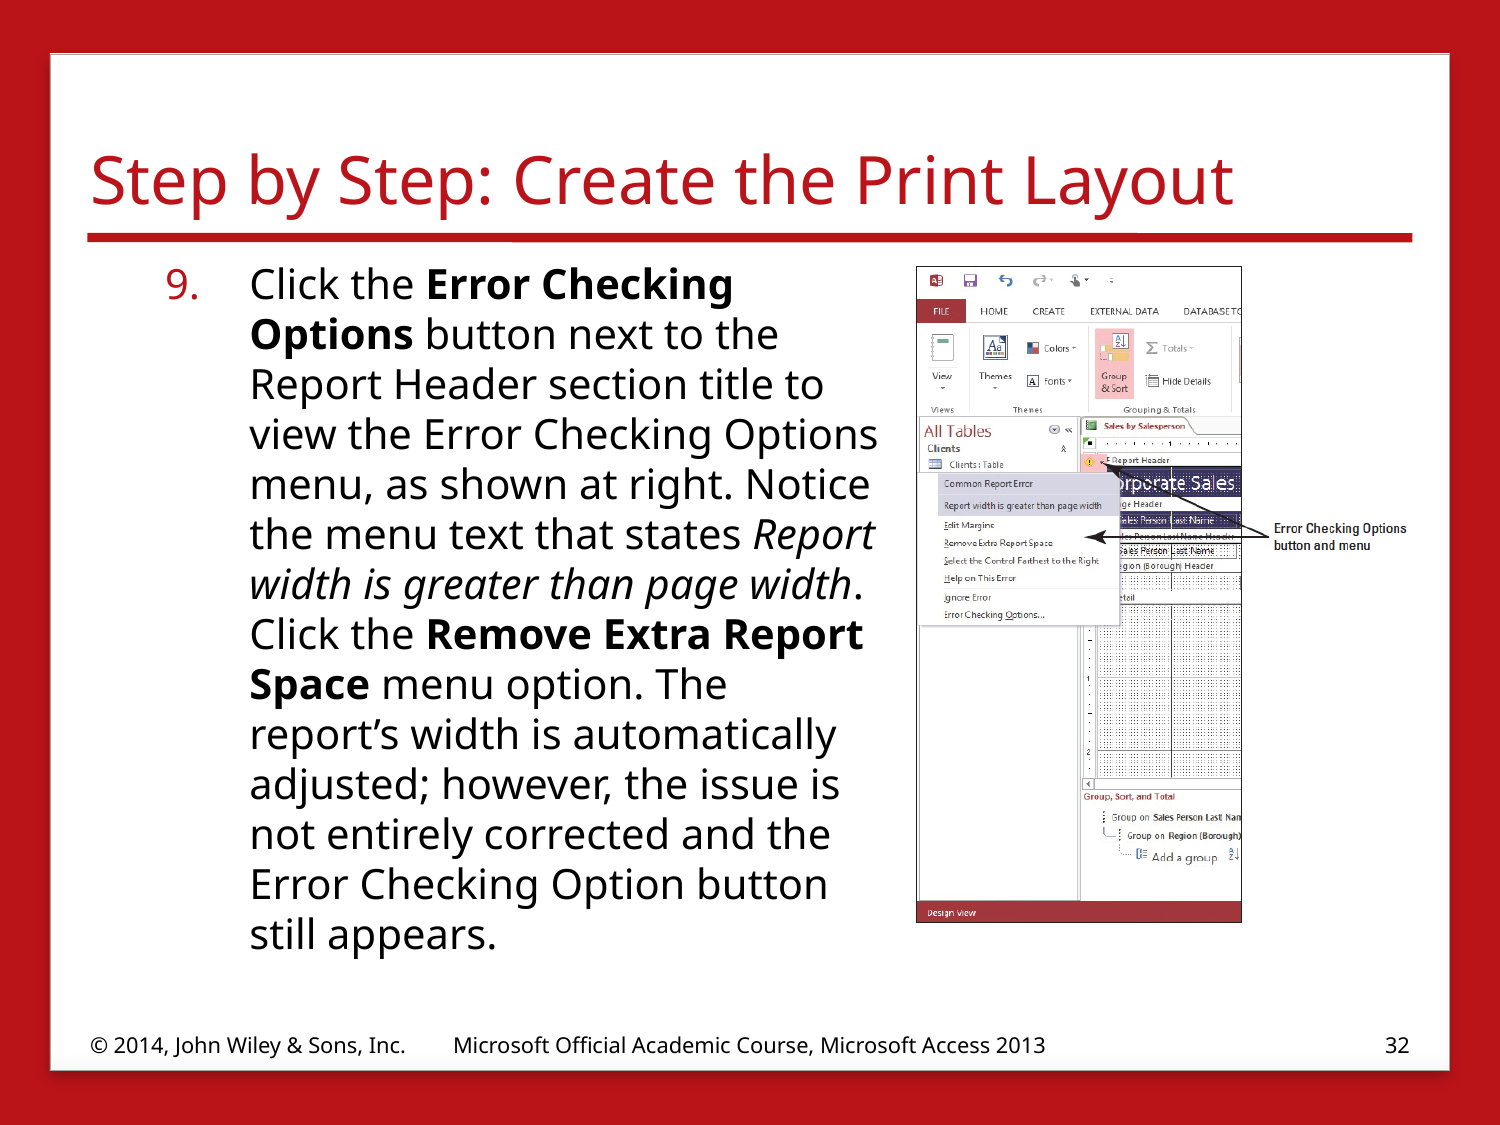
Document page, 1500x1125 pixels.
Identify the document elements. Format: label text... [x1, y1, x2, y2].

slide_number © 2014, John Wiley & Sons, Inc. [74, 1024, 426, 1103]
list Click the Error Checking Options button next to the Report Header section title to view the Error Checking Options menu, as shown at right. Notice the menu text that states Report width is greater than page width. Click the Remove Extra Report Space menu option. The report’s width is automatically adjusted; however, the issue is not entirely corrected and the Error Checking Option button still appears. [75, 249, 900, 1063]
picture [912, 262, 1414, 927]
footer Microsoft Official Academic Course, Microsoft Access 2013 [431, 1024, 1069, 1103]
title Step by Step: Create the Print Layout [74, 74, 1426, 226]
slide_number 32 [1074, 1024, 1426, 1103]
